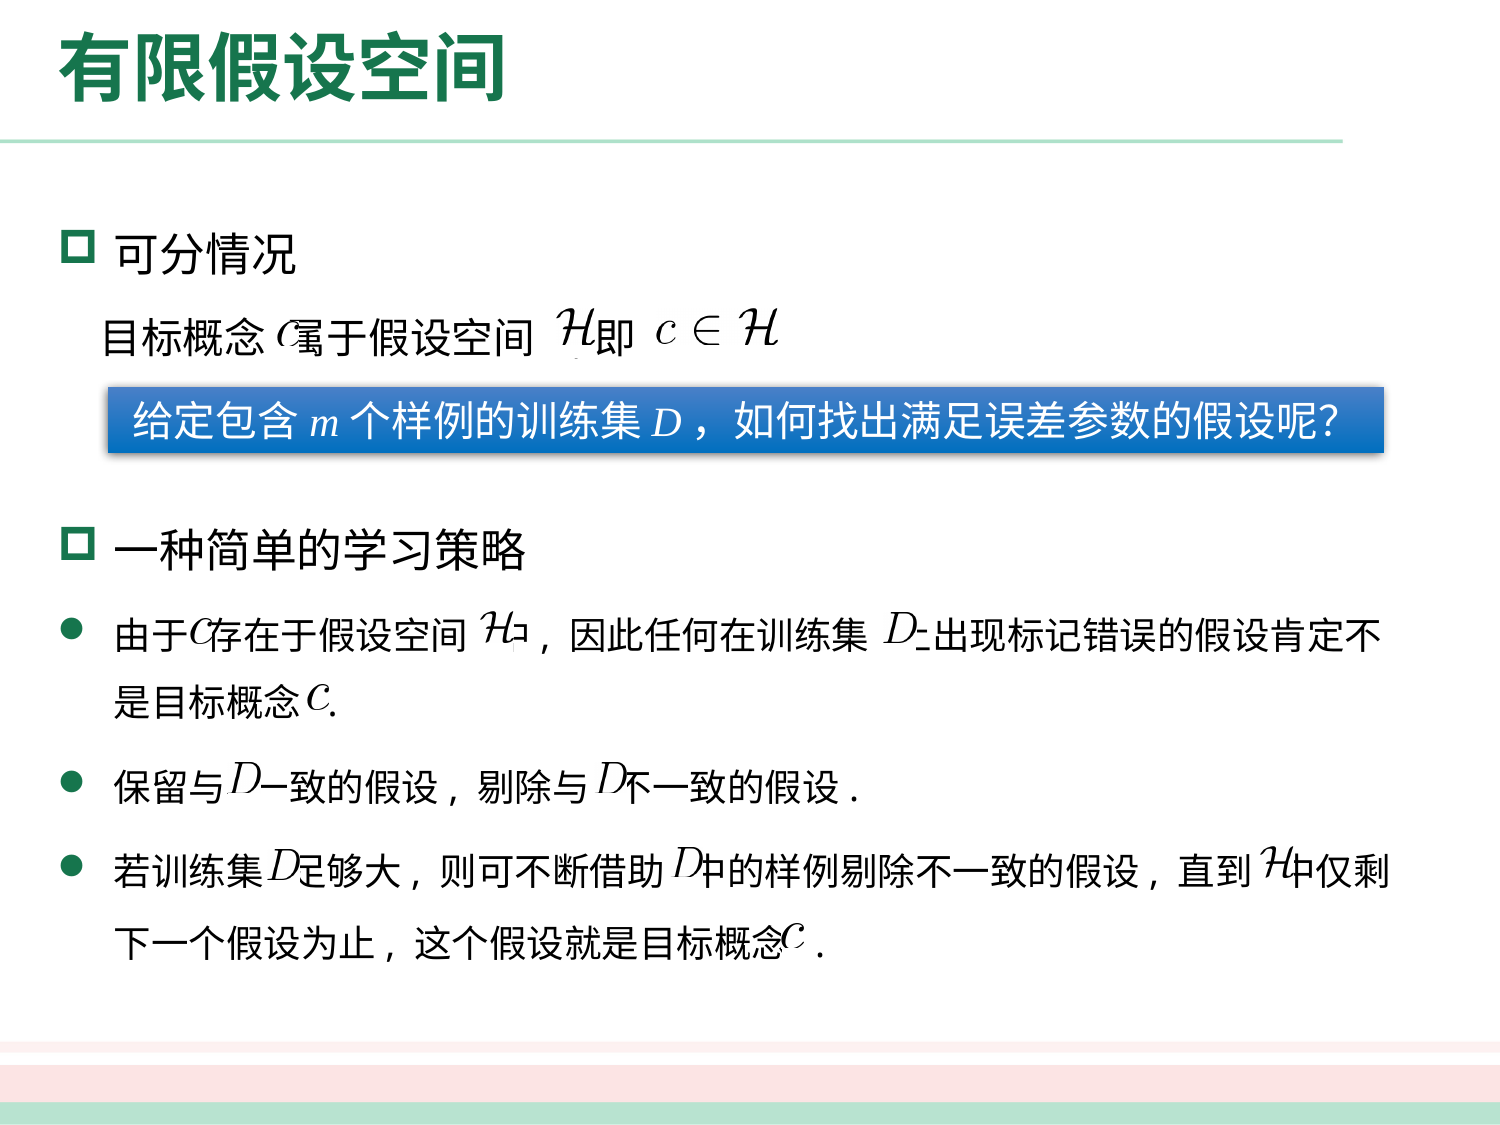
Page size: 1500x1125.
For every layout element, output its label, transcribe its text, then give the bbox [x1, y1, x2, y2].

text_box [265, 845, 302, 891]
picture [0, 0, 1500, 1125]
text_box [553, 304, 597, 358]
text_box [479, 608, 516, 654]
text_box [654, 304, 780, 356]
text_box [779, 918, 806, 963]
list 可分情况 目标概念 属于假设空间 ,即 . [42, 190, 1457, 999]
text_box 给定包含m个样例的训练集D，如何找出满足误差参数的假设呢？ [108, 387, 1384, 453]
title 有限假设空间 [42, 7, 1337, 135]
text_box 一种简单的学习策略 由于 存在于假设空间 中, 因此任何在训练集 上出现标记错误的假设肯定不是目标概念 . 保留与 一致的假设, 剔除与 不一致的假设. 若训练集 足够大, 则可不断借助 中的样例剔除不一致的假设, 直到 中仅剩下一个假设为止, 这个假设就是目标概念 . [42, 486, 1431, 975]
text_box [188, 613, 215, 658]
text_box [668, 843, 705, 889]
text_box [274, 316, 301, 361]
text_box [1258, 843, 1295, 889]
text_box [881, 609, 918, 655]
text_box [305, 679, 332, 724]
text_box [225, 759, 263, 805]
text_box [592, 759, 629, 805]
